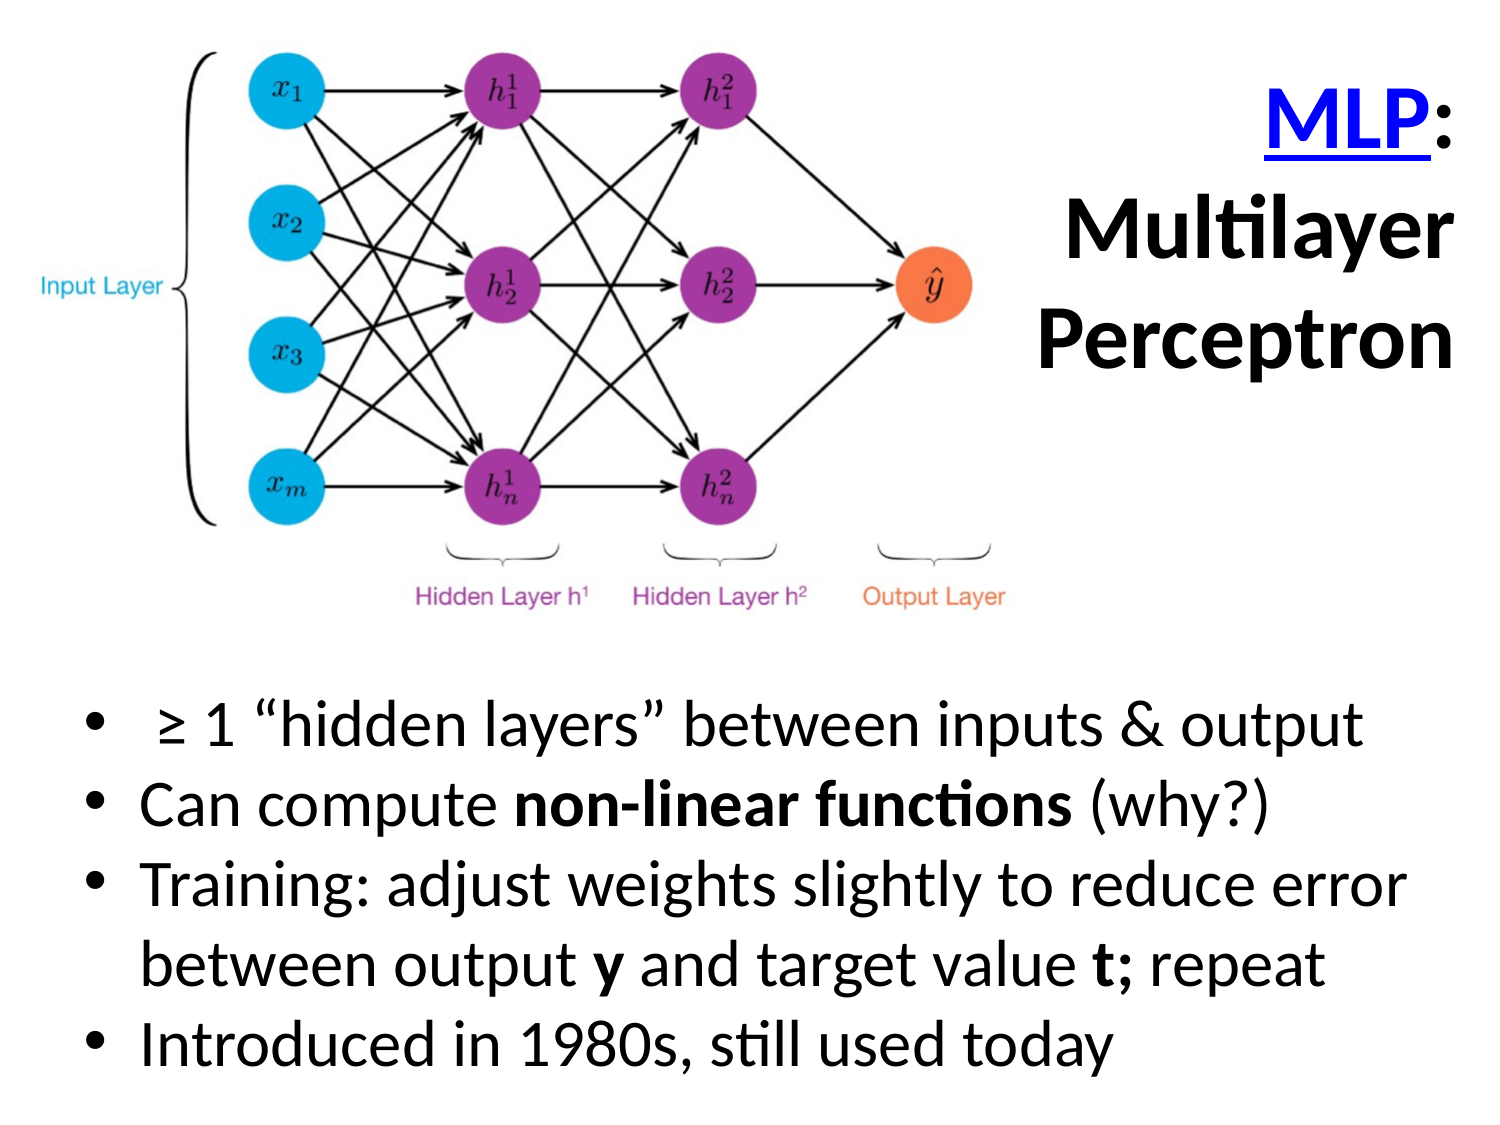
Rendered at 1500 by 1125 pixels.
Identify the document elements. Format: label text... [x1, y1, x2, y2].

title MLP: Multilayer Perceptron [1077, 33, 1472, 412]
picture [28, 33, 1075, 643]
text_box ≥ 1 “hidden layers” between inputs & output Can compute non-linear functions (why?) Training: adjust weights slightly to reduce error between output y and target value t; repeat Introduced in 1980s, still used today [68, 672, 1432, 1087]
